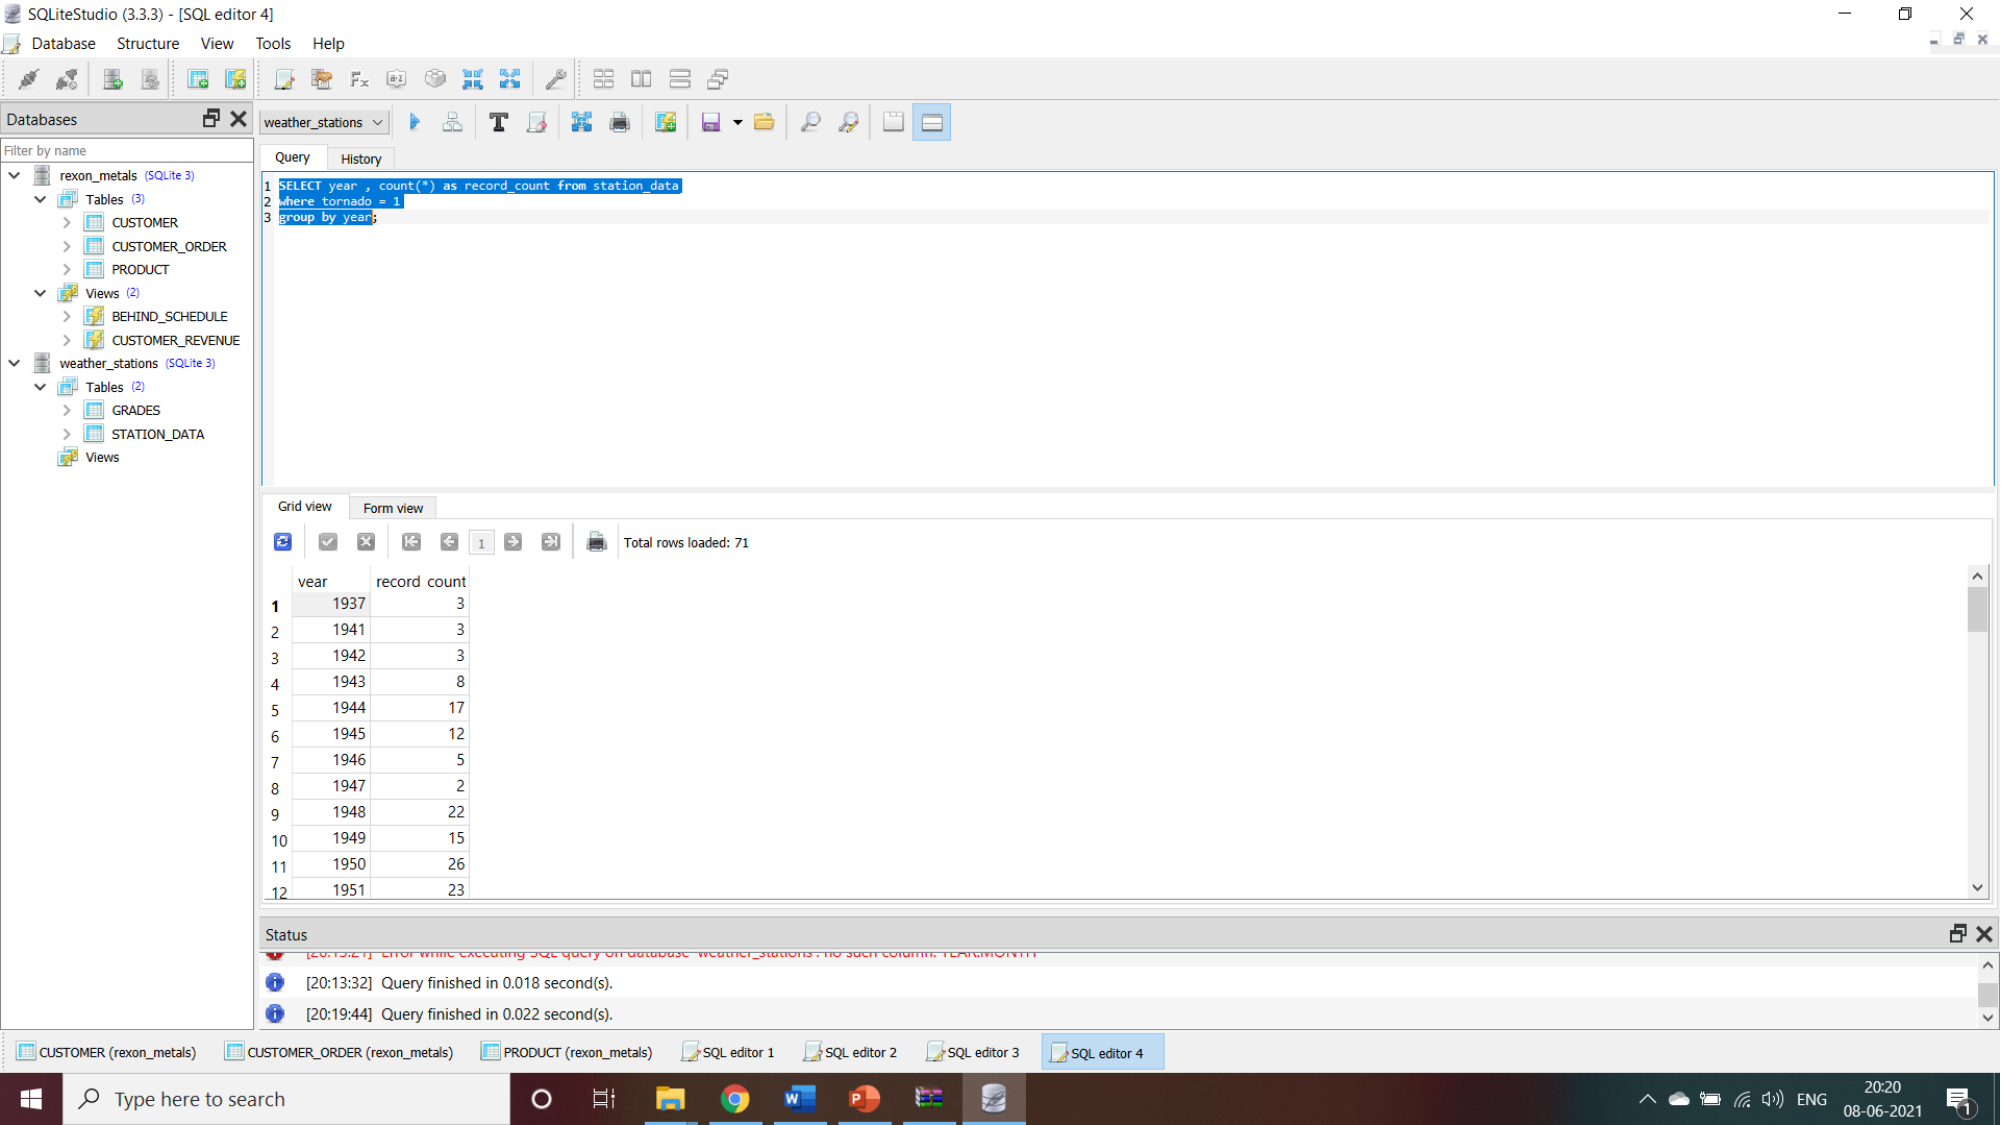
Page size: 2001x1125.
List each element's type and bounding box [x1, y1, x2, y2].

list [0, 0, 2000, 1125]
